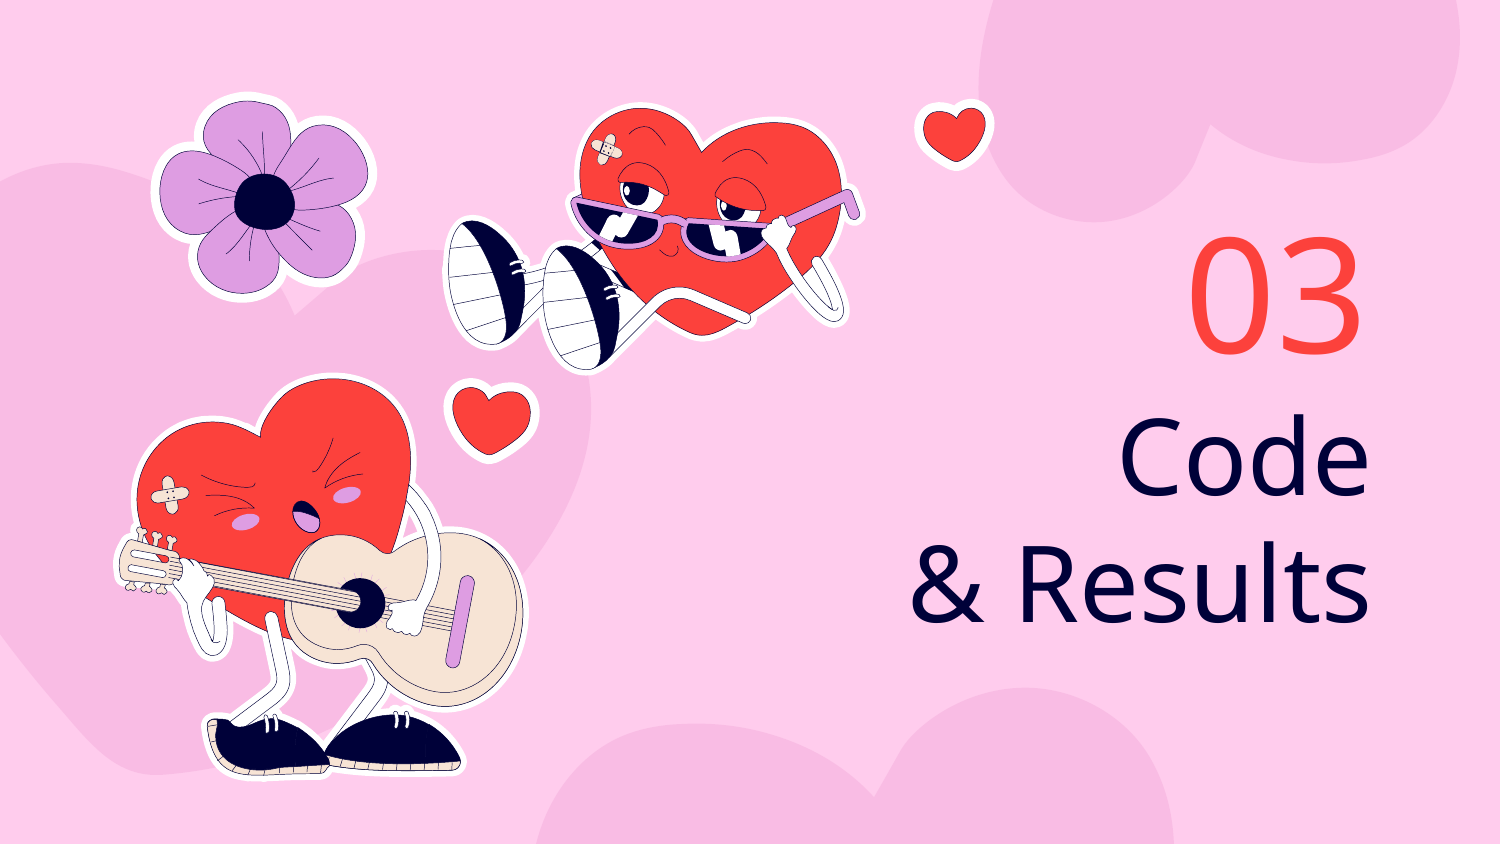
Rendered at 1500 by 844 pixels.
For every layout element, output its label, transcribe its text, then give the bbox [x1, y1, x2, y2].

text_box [923, 107, 989, 163]
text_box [448, 107, 861, 370]
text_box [448, 387, 531, 457]
title Code & Results [670, 507, 1388, 660]
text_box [118, 370, 532, 776]
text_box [158, 100, 369, 294]
title 03 [1079, 206, 1384, 373]
